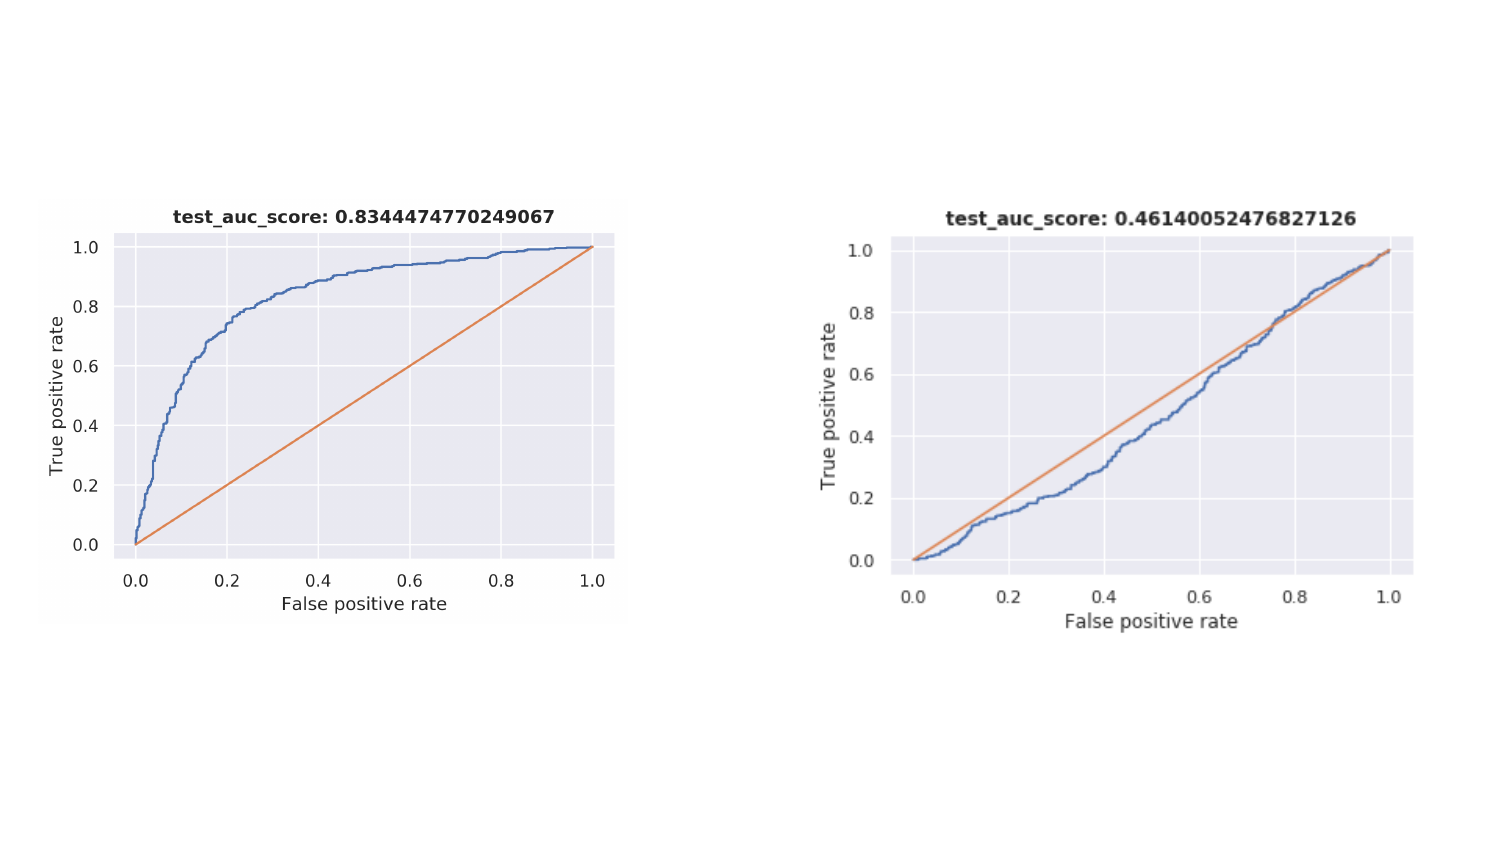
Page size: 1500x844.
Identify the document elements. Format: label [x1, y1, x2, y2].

picture [38, 199, 629, 624]
picture [810, 199, 1435, 644]
